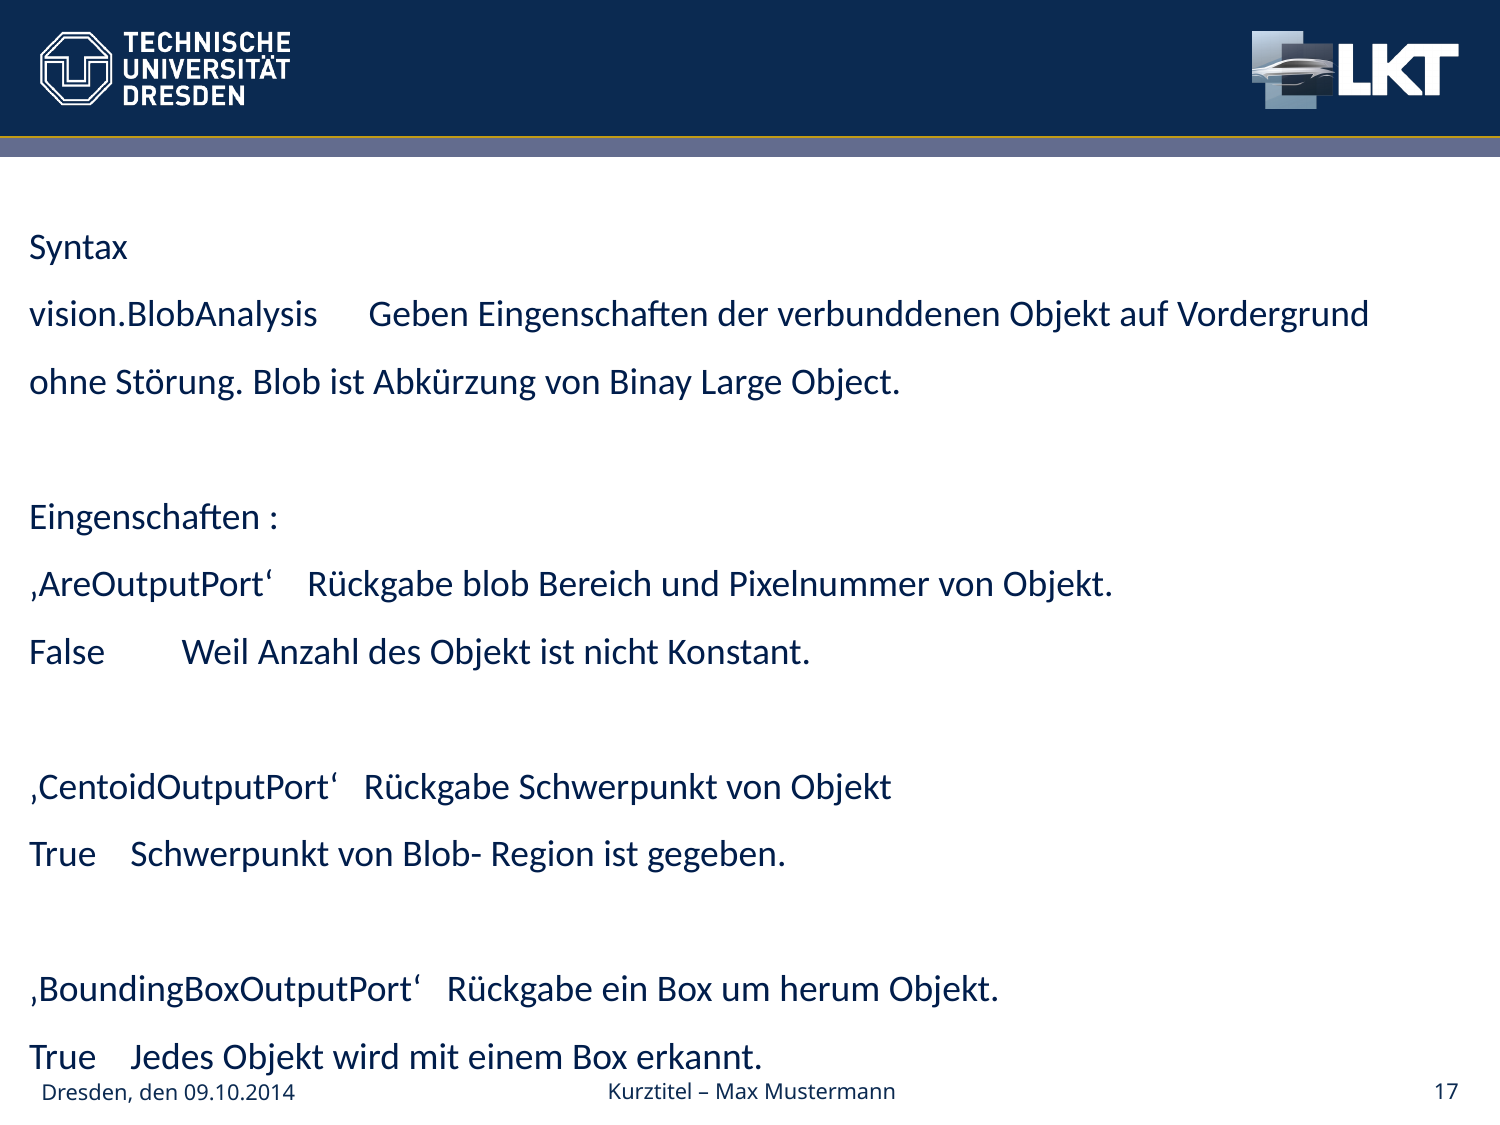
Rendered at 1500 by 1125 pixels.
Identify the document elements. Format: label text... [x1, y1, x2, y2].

text_box Syntax vision.BlobAnalysis Geben Eingenschaften der verbunddenen Objekt auf Vordergrund ohne Störung. Blob ist Abkürzung von Binay Large Object. Eingenschaften : ‚AreOutputPort‘ Rückgabe blob Bereich und Pixelnummer von Objekt. False Weil Anzahl des Objekt ist nicht Konstant. ‚CentoidOutputPort‘ Rückgabe Schwerpunkt von Objekt True Schwerpunkt von Blob- Region ist gegeben. ‚BoundingBoxOutputPort‘ Rückgabe ein Box um herum Objekt. True Jedes Objekt wird mit einem Box erkannt. [14, 191, 1444, 1125]
picture [1252, 31, 1459, 109]
picture [39, 31, 290, 106]
